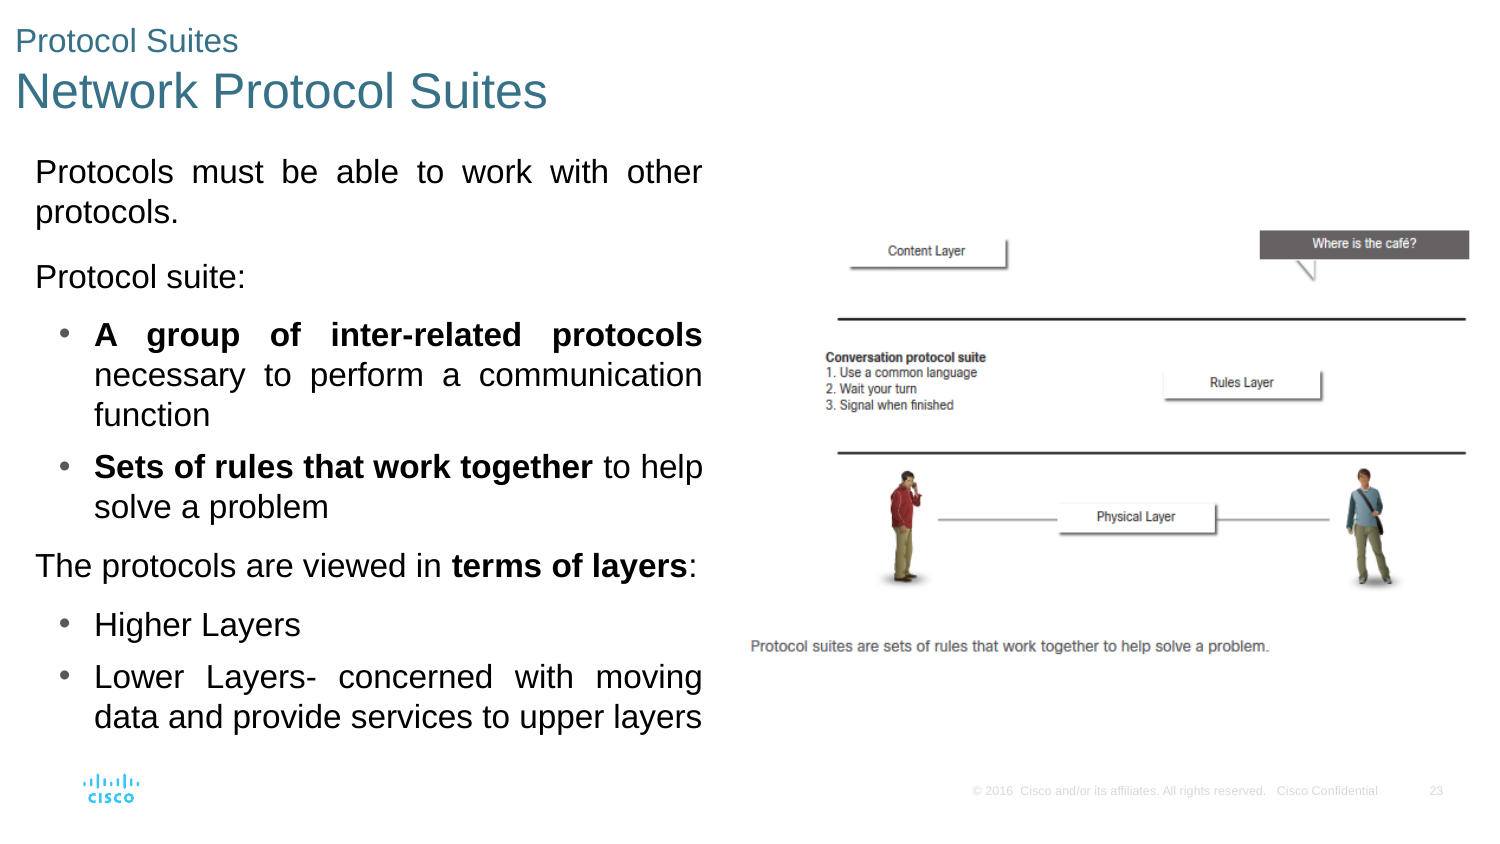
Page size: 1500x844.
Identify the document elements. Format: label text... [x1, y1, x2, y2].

list Protocols must be able to work with other protocols. Protocol suite: A group of inter-related protocols necessary to perform a communication function Sets of rules that work together to help solve a problem The protocols are viewed in terms of layers: Higher Layers Lower Layers- concerned with moving data and provide services to upper layers [20, 142, 734, 771]
title Protocol Suites Network Protocol Suites [0, 6, 1500, 131]
picture [749, 203, 1480, 668]
